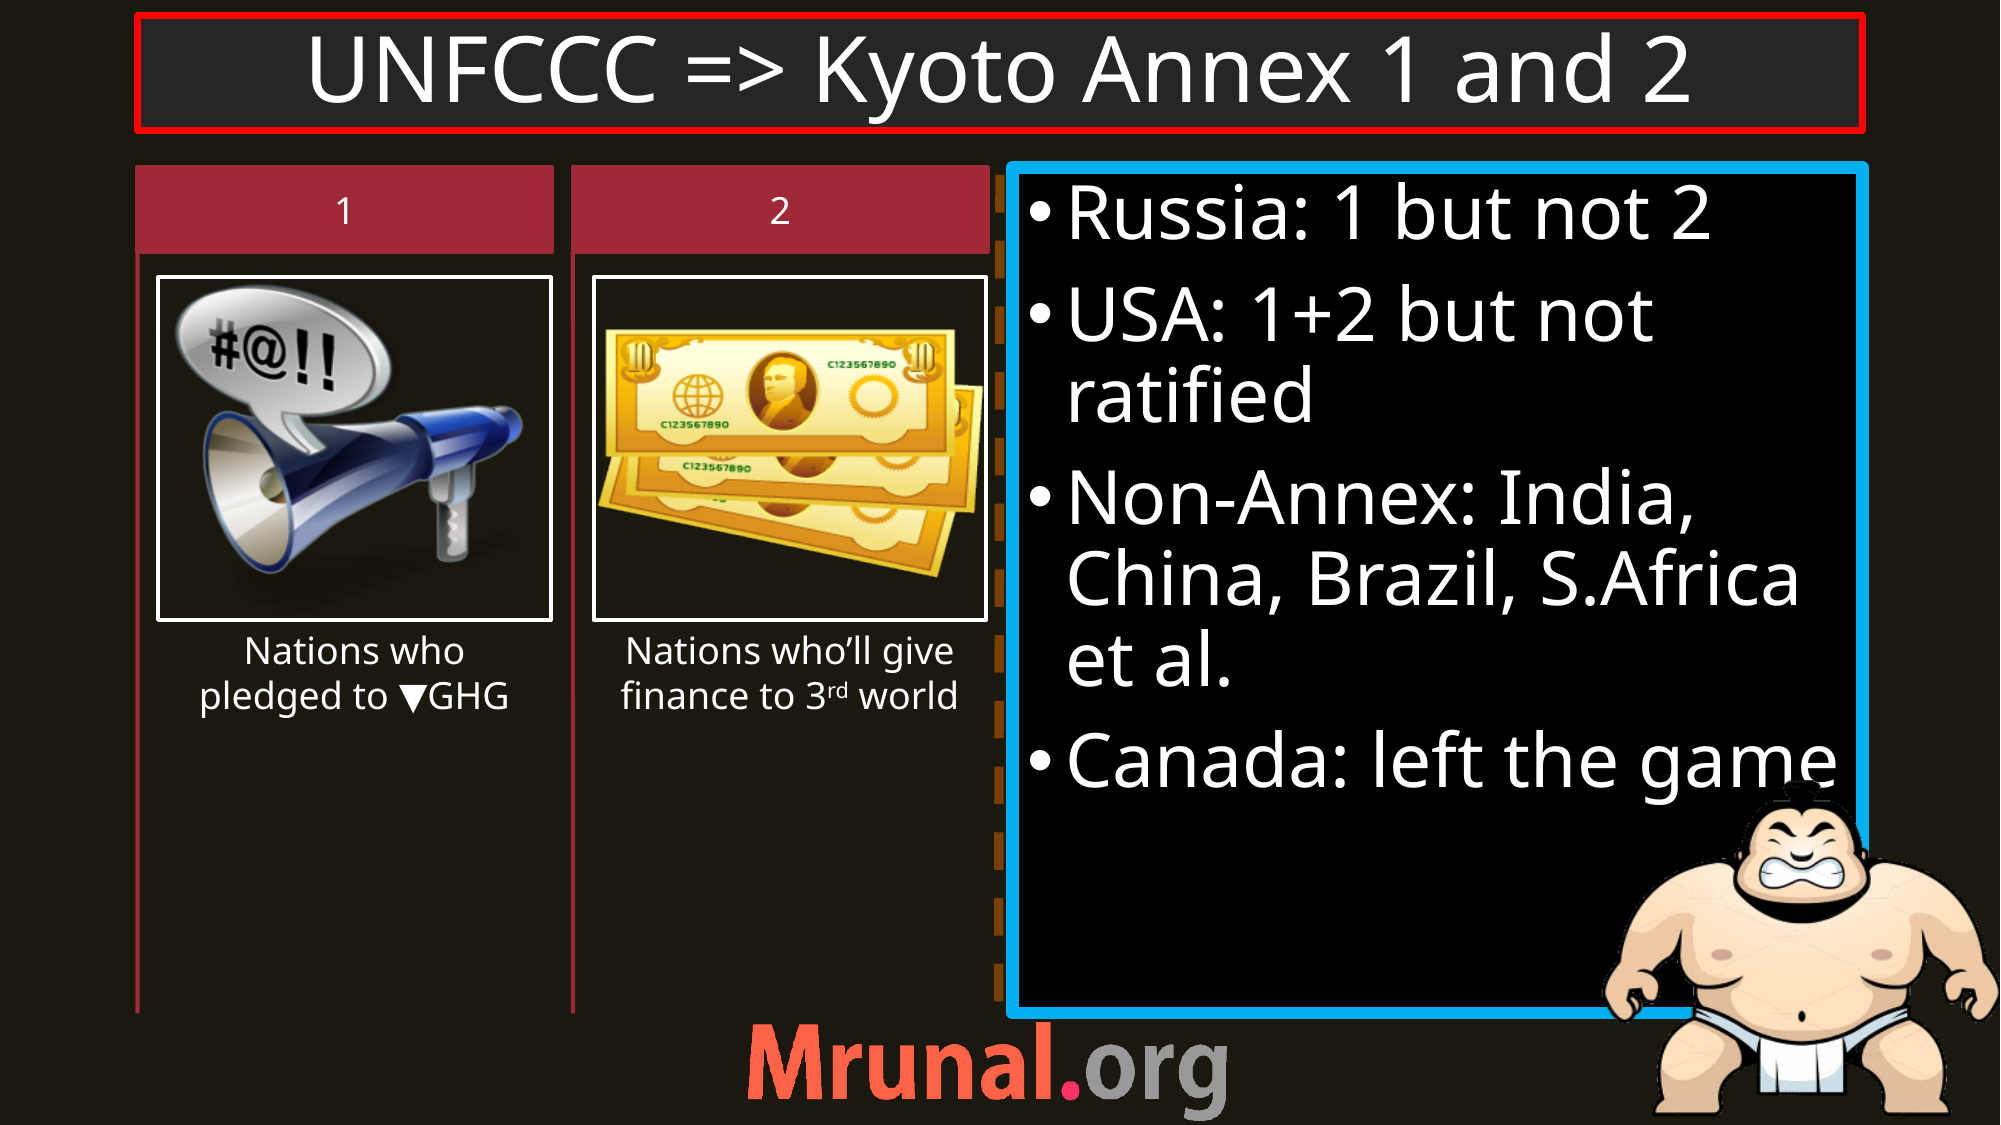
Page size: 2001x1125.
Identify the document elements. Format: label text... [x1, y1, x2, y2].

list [137, 167, 988, 1014]
list Russia: 1 but not 2 USA: 1+2 but not ratified Non-Annex: India, China, Brazil, S.Africa et al. Canada: left the game [1006, 161, 1869, 1019]
picture [741, 1005, 1230, 1125]
title UNFCCC => Kyoto Annex 1 and 2 [134, 12, 1866, 134]
picture [1539, 774, 2000, 1125]
